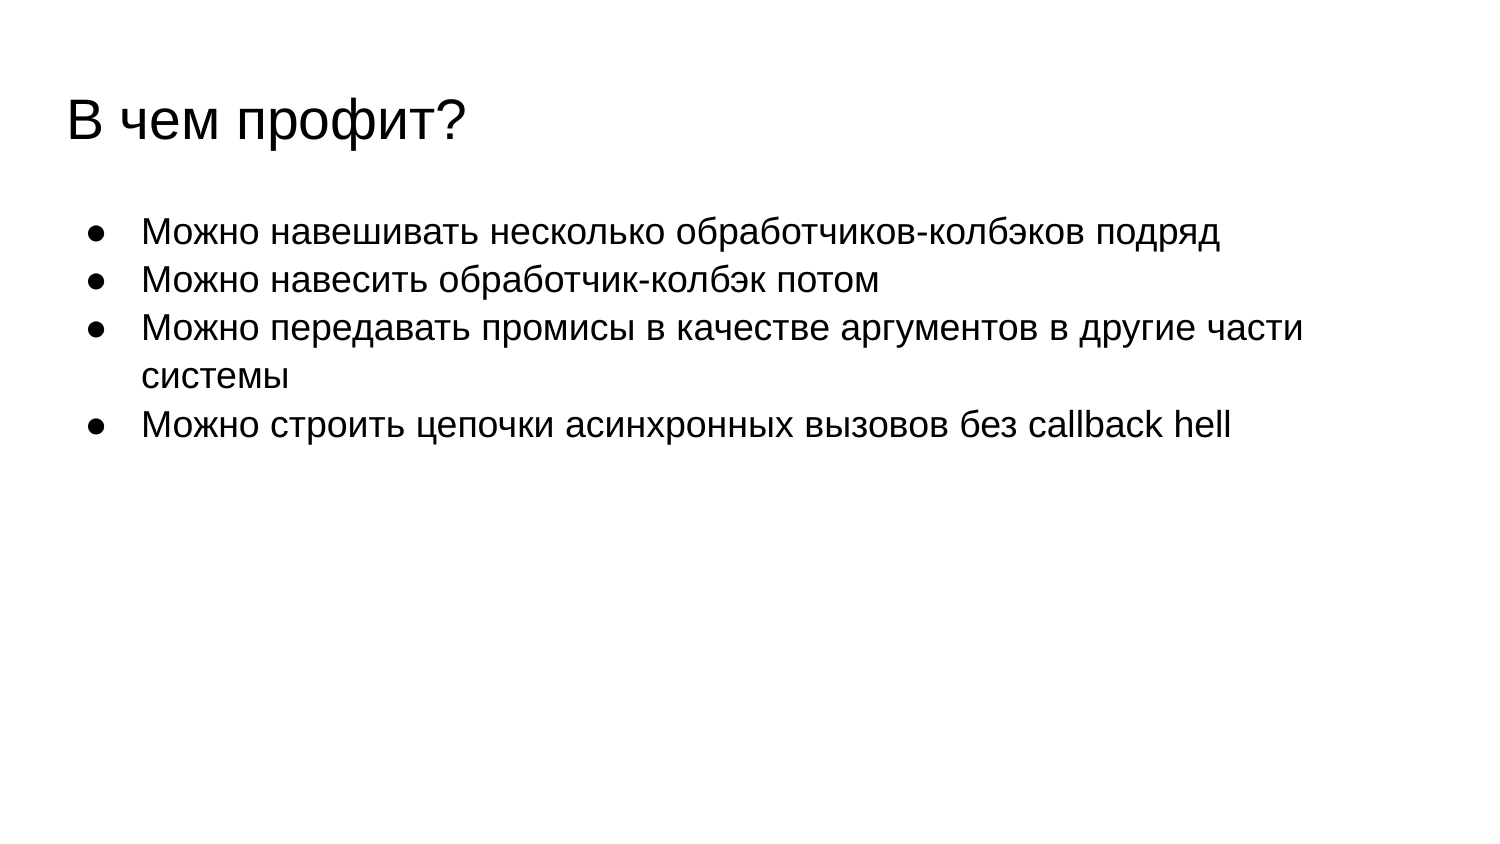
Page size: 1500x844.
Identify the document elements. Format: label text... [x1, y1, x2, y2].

list Можно навешивать несколько обработчиков-колбэков подряд Можно навесить обработчик-колбэк потом Можно передавать промисы в качестве аргументов в другие части системы Можно строить цепочки асинхронных вызовов без callback hell [51, 189, 1449, 750]
title В чем профит? [51, 72, 1449, 167]
